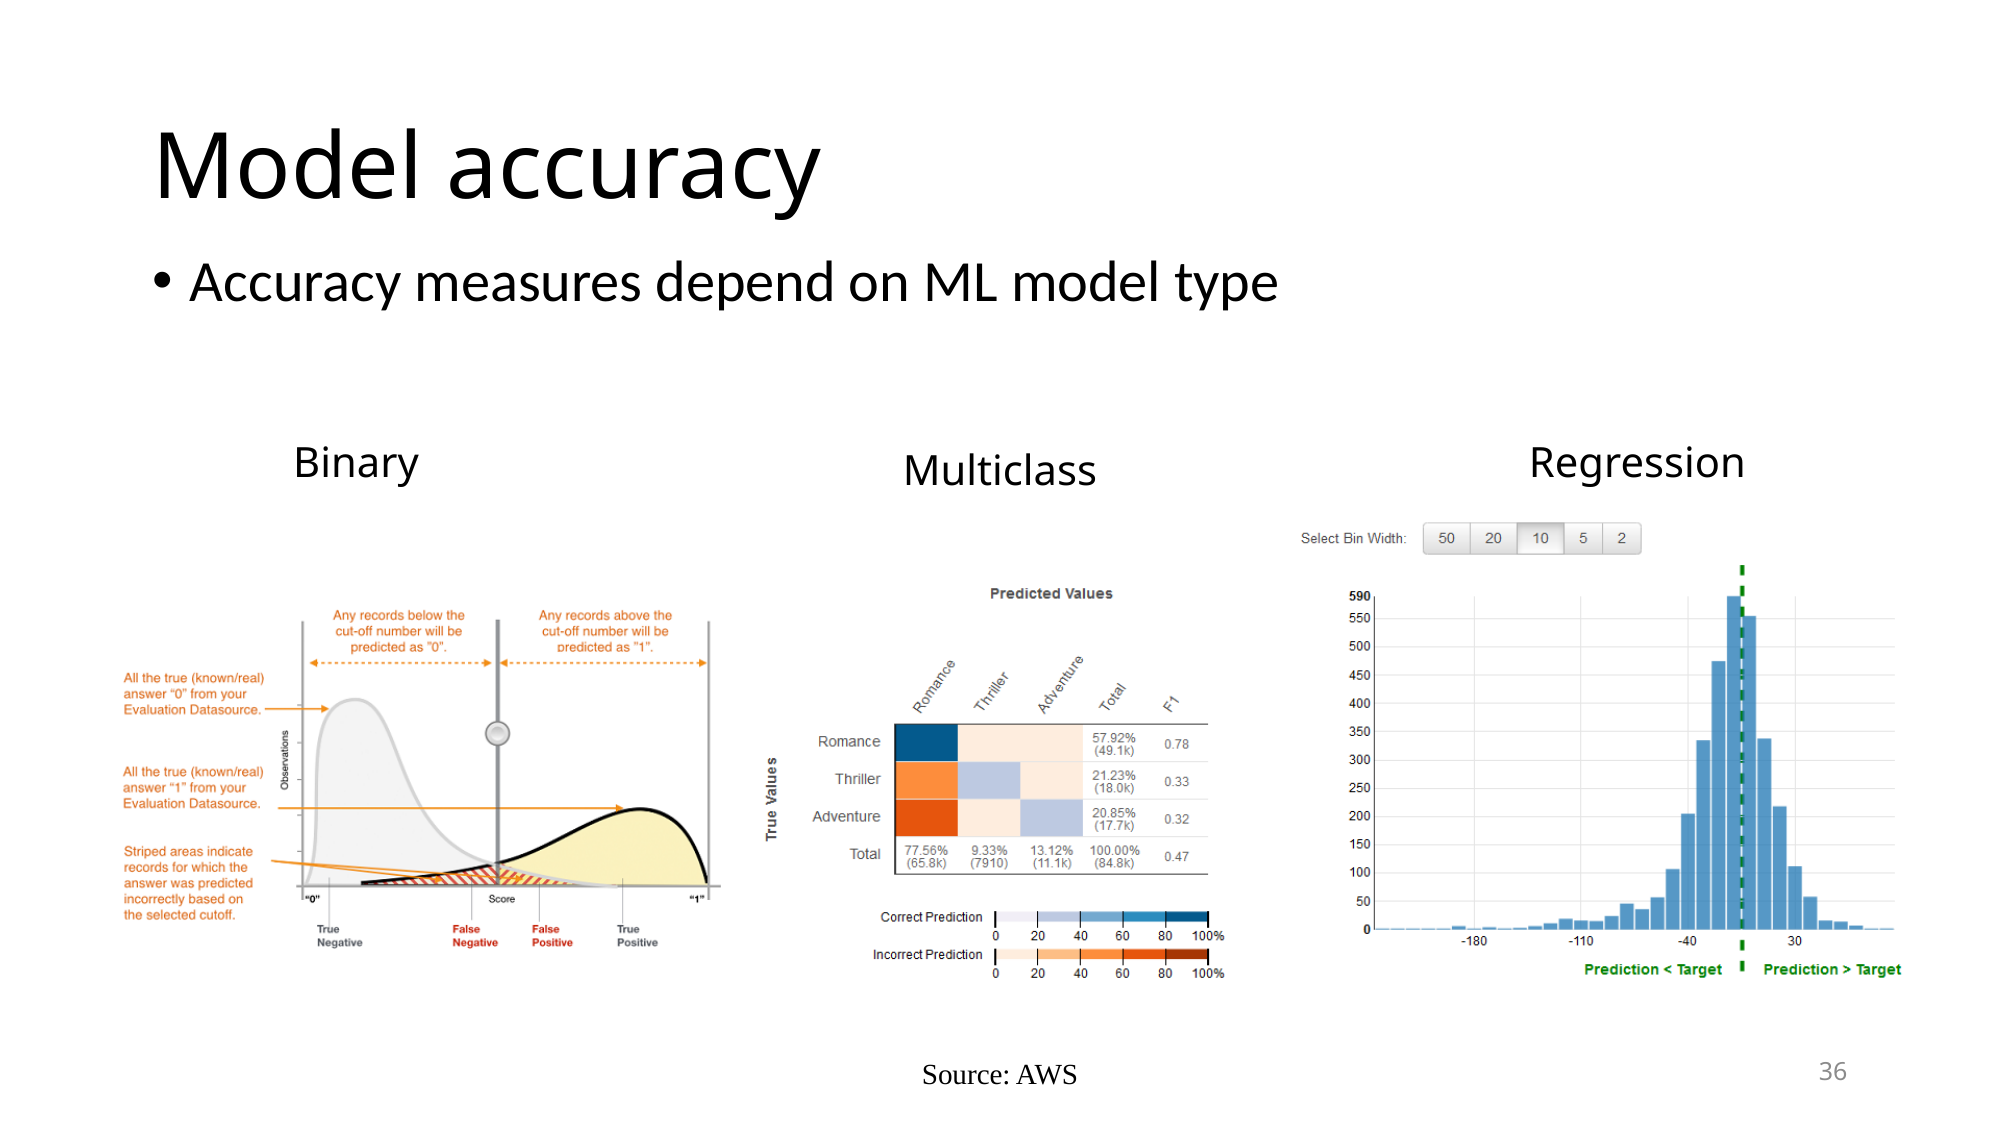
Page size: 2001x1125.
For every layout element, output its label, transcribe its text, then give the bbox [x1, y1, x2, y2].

text_box Regression [1514, 428, 1761, 493]
title Model accuracy [137, 59, 1863, 243]
list Accuracy measures depend on ML model type [137, 243, 1863, 577]
slide_number 36 [1412, 1042, 1863, 1103]
text_box Multiclass [888, 436, 1112, 501]
footer Source: AWS [662, 1042, 1338, 1103]
picture [113, 513, 1996, 1010]
text_box Binary [278, 428, 434, 493]
